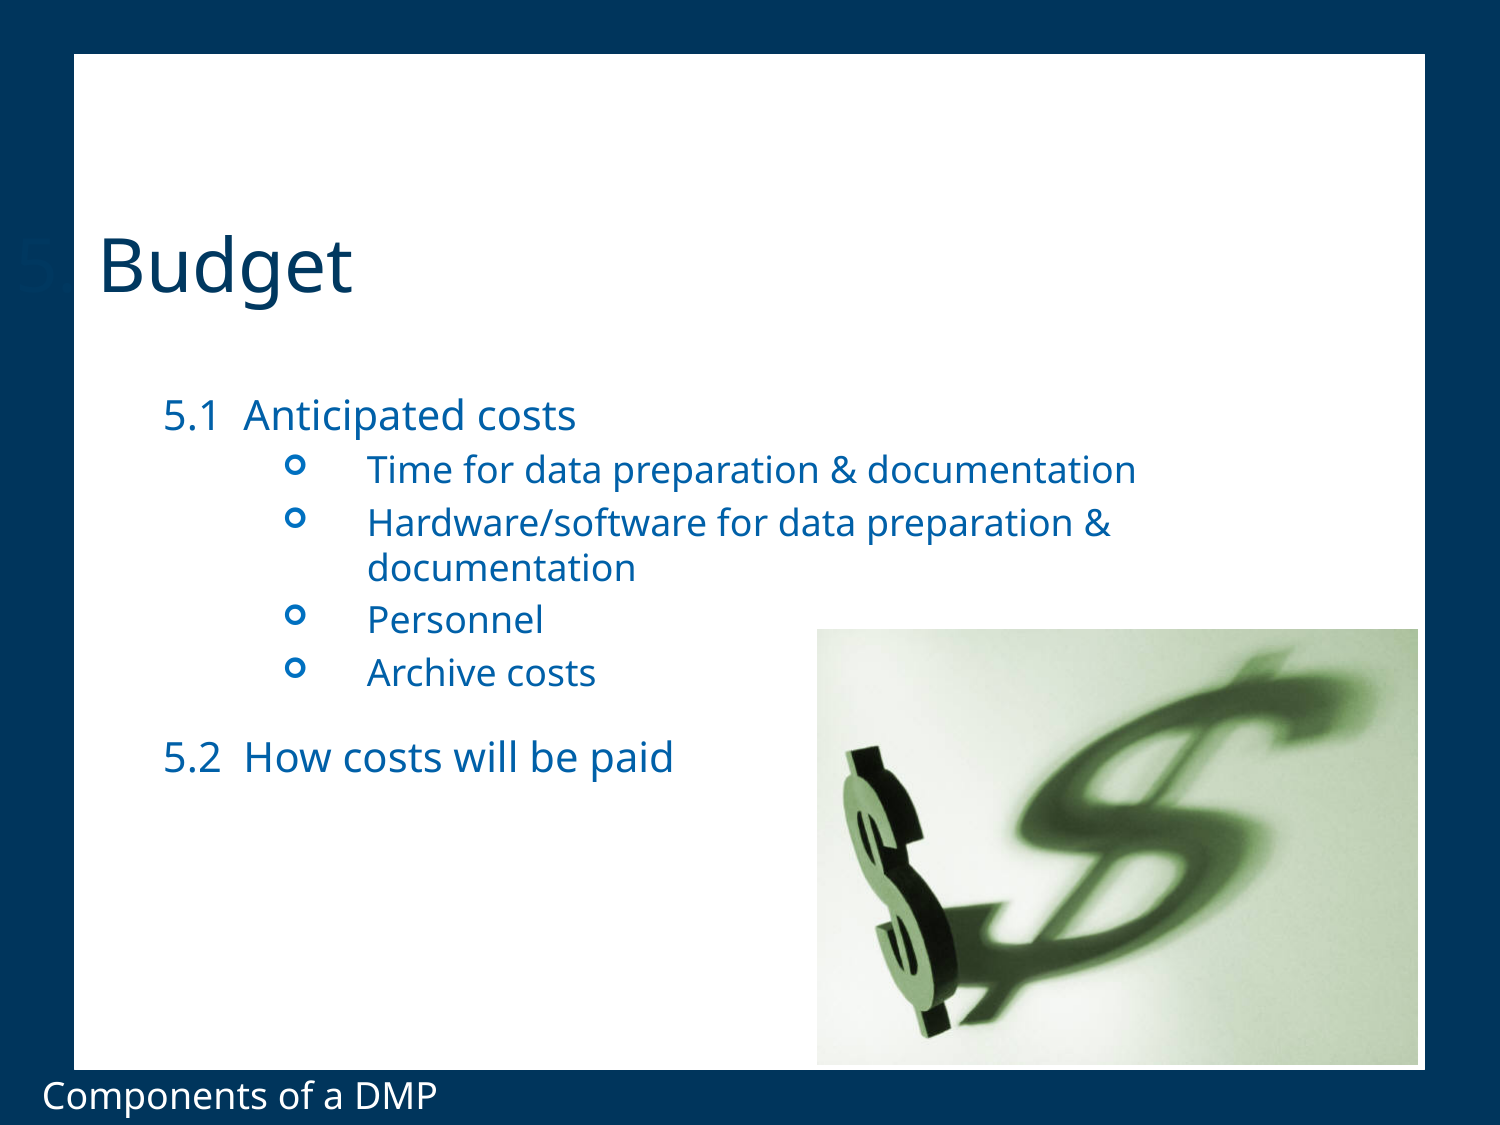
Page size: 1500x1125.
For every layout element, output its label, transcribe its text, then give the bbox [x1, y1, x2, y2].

list 5.1 Anticipated costs Time for data preparation & documentation Hardware/software for data preparation & documentation Personnel Archive costs 5.2 How costs will be paid [136, 381, 1249, 953]
title 5. Budget [0, 168, 1153, 356]
picture [816, 629, 1418, 1065]
text_box Components of a DMP [27, 1064, 655, 1124]
